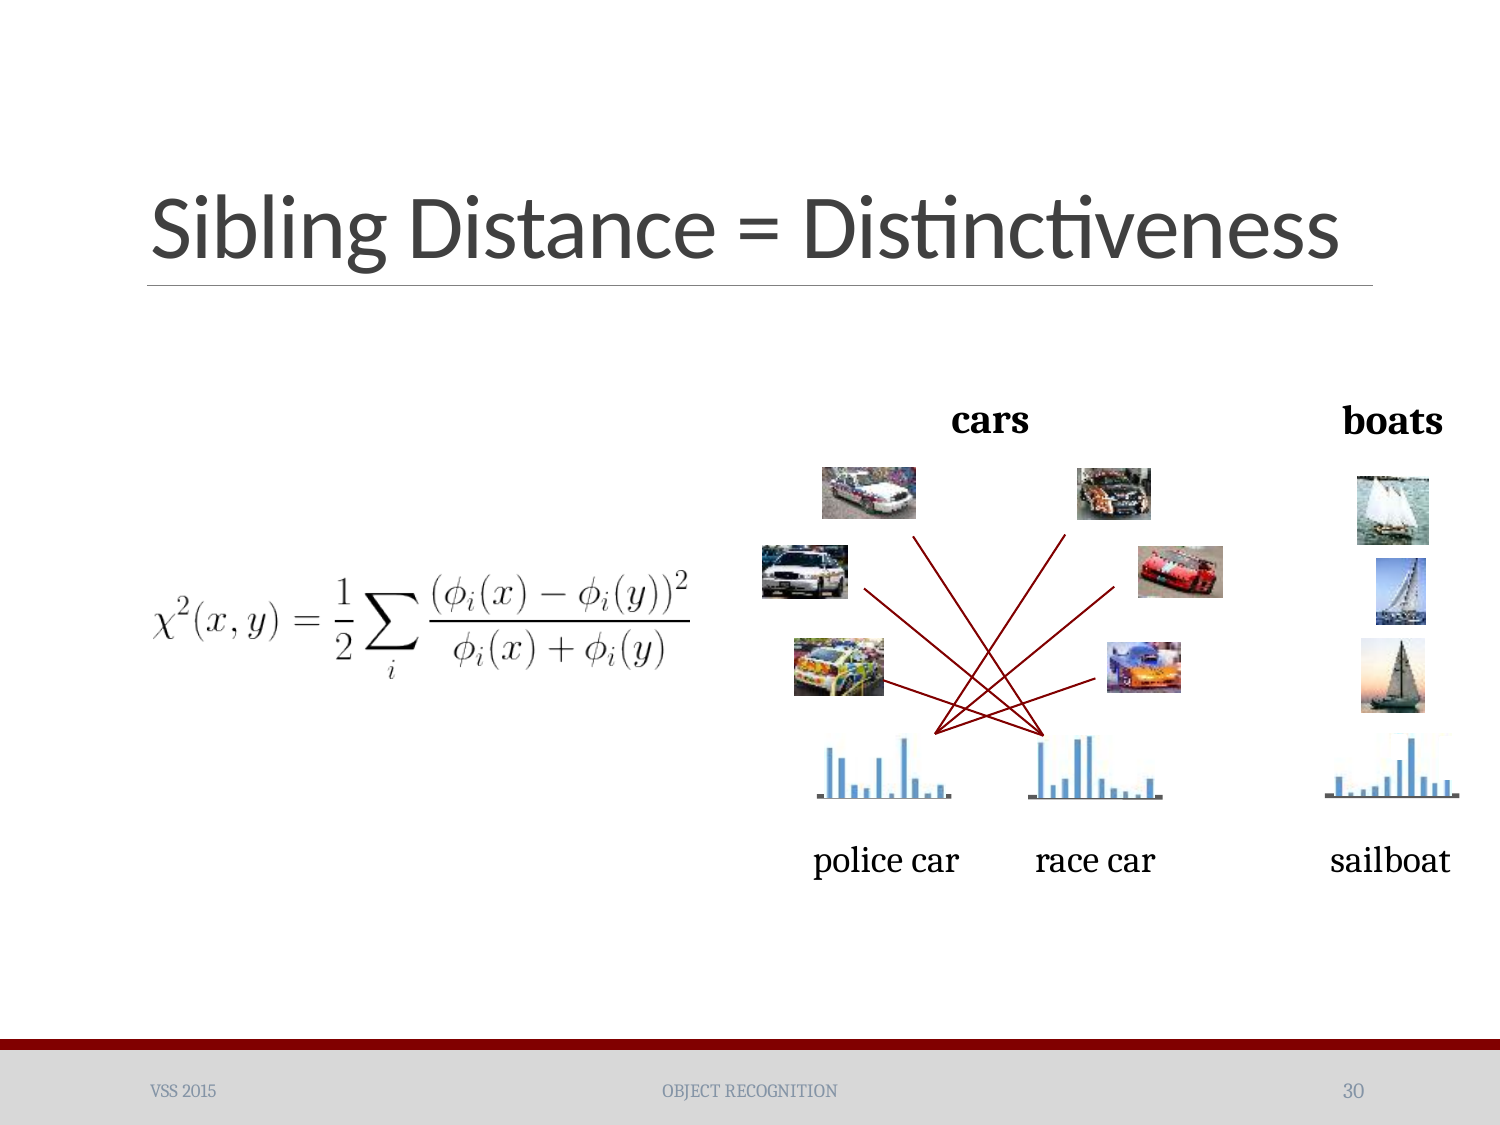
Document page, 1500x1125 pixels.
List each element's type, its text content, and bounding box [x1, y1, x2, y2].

picture [762, 545, 849, 599]
picture [821, 466, 916, 519]
picture [793, 638, 863, 697]
picture [1356, 475, 1430, 546]
footer Object recognition [453, 1059, 1047, 1120]
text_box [816, 733, 952, 798]
picture [1361, 638, 1426, 713]
picture [1376, 558, 1427, 626]
slide_number 30 [1218, 1059, 1380, 1120]
picture [1115, 642, 1182, 693]
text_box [1324, 733, 1460, 797]
text_box race car [1020, 827, 1171, 888]
picture [1138, 546, 1223, 599]
title Sibling Distance = Distinctiveness [135, 47, 1373, 285]
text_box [1027, 734, 1164, 799]
slide_number VSS 2015 [135, 1059, 440, 1120]
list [152, 569, 690, 679]
picture [1076, 468, 1152, 521]
text_box cars [936, 384, 1054, 450]
text_box sailboat [1315, 827, 1467, 888]
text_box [863, 535, 1044, 737]
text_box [1048, 533, 1115, 735]
text_box boats [1327, 385, 1468, 450]
text_box police car [798, 827, 975, 888]
